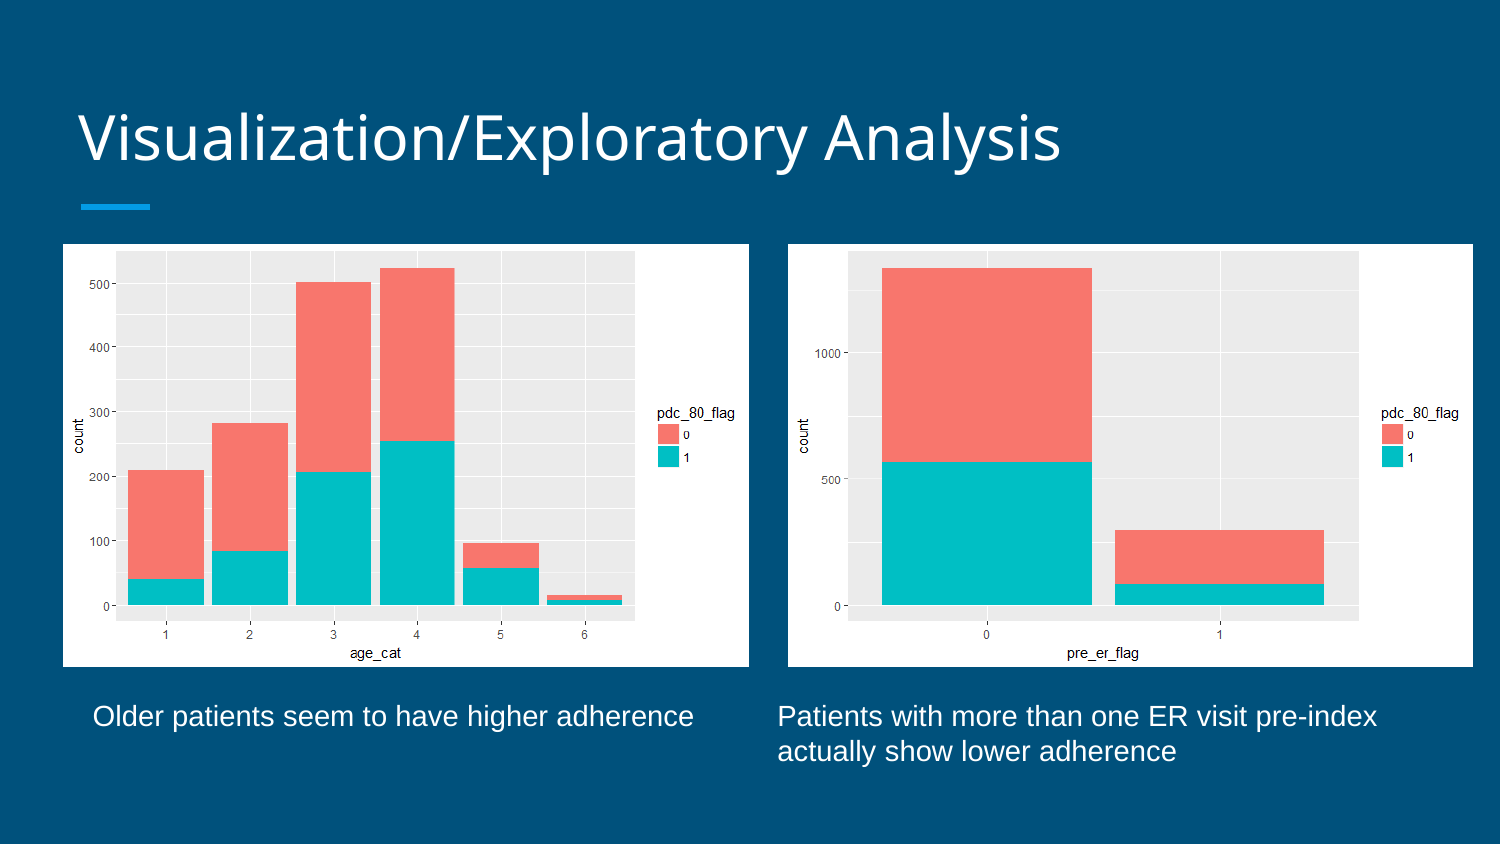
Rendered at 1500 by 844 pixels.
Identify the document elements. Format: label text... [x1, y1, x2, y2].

text_box Patients with more than one ER visit pre-index actually show lower adherence [762, 682, 1447, 741]
picture [789, 245, 1472, 666]
picture [1115, 750, 1128, 760]
picture [839, 750, 846, 760]
title Visualization/Exploratory Analysis [63, 75, 1437, 188]
picture [795, 750, 799, 760]
picture [969, 750, 973, 760]
picture [783, 750, 791, 760]
picture [1057, 750, 1063, 761]
picture [978, 750, 982, 760]
picture [1163, 750, 1175, 760]
picture [779, 753, 784, 761]
list Older patients seem to have higher adherence [63, 244, 1437, 750]
picture [1045, 750, 1053, 760]
picture [1007, 750, 1019, 760]
picture [887, 750, 898, 760]
text_box Older patients seem to have higher adherence [77, 682, 762, 741]
picture [1089, 750, 1102, 760]
picture [64, 245, 748, 666]
picture [866, 754, 871, 764]
